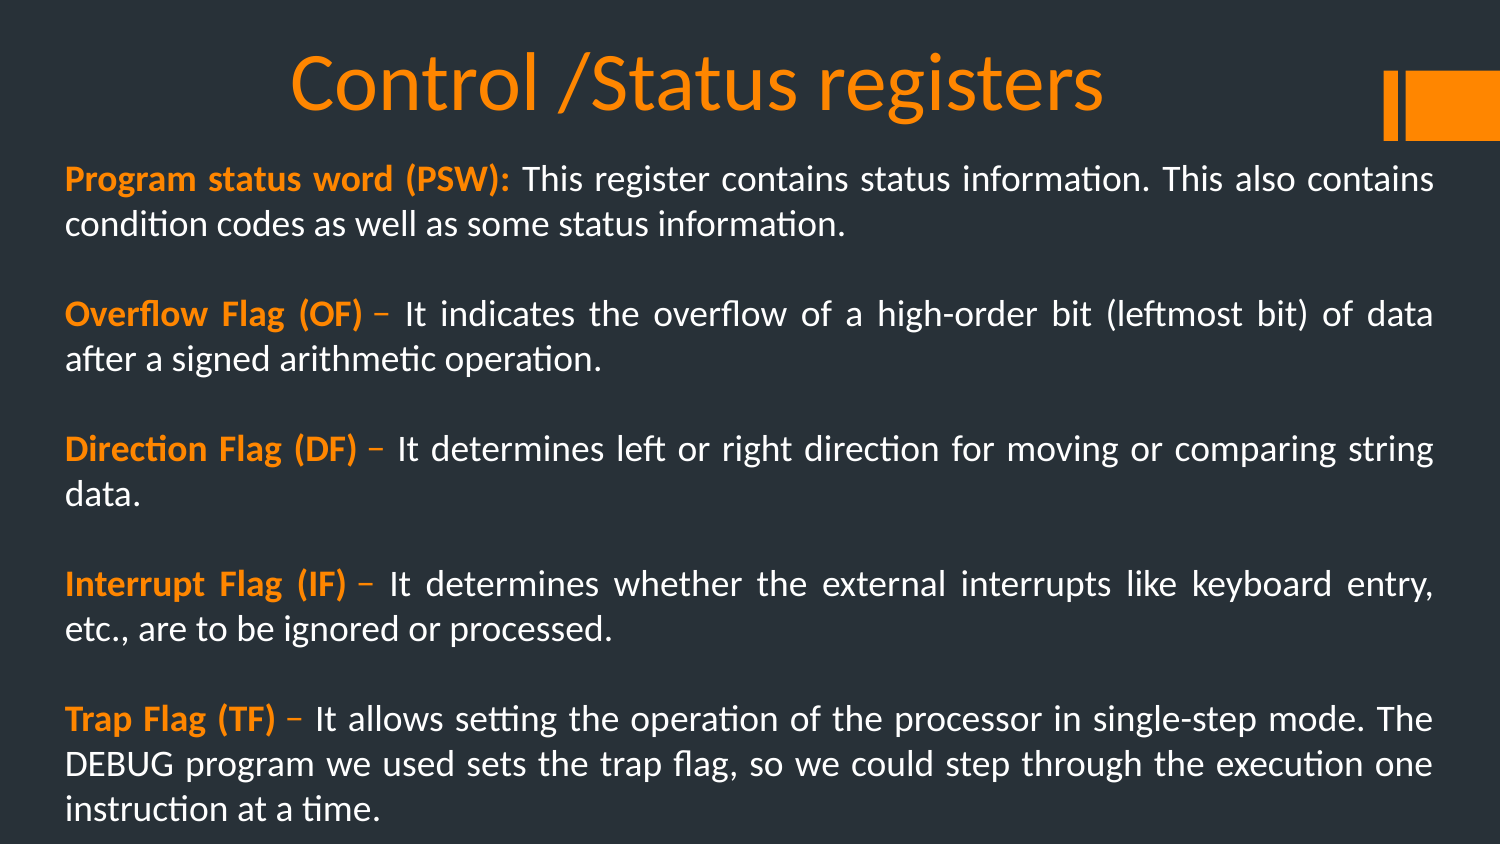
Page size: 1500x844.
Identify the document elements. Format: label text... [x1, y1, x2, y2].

title Control /Status registers [275, 0, 1288, 135]
text_box Program status word (PSW): This register contains status information. This also contains condition codes as well as some status information. Overflow Flag (OF) − It indicates the overflow of a high-order bit (leftmost bit) of data after a signed arithmetic operation. Direction Flag (DF) − It determines left or right direction for moving or comparing string data. Interrupt Flag (IF) − It determines whether the external interrupts like keyboard entry, etc., are to be ignored or processed. Trap Flag (TF) − It allows setting the operation of the processor in single-step mode. The DEBUG program we used sets the trap flag, so we could step through the execution one instruction at a time. [50, 146, 1450, 844]
